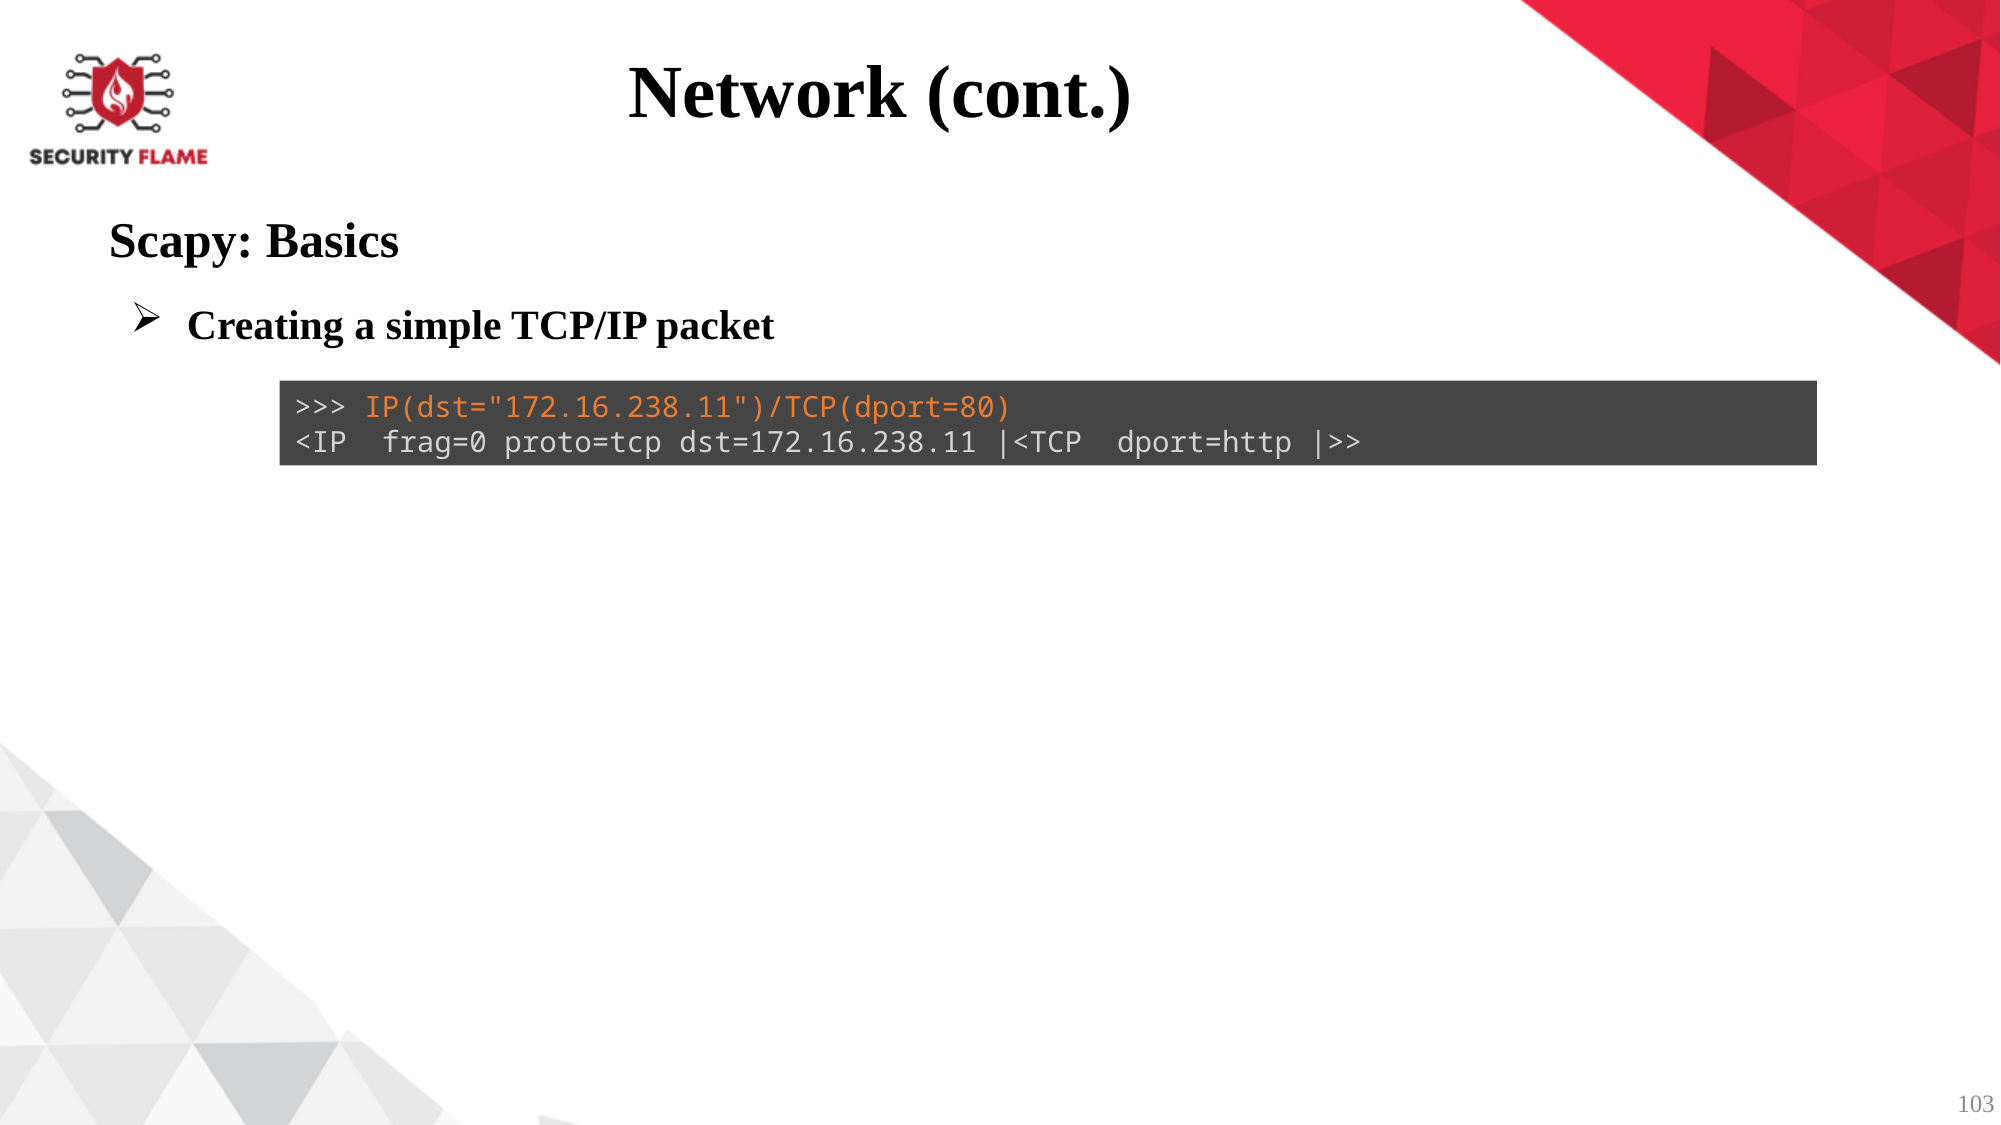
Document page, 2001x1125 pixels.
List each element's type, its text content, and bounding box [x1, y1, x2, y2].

slide_number 103 [1908, 1072, 2000, 1125]
picture [0, 0, 2001, 1125]
text_box Network (cont.) [613, 35, 1185, 140]
text_box Scapy: Basics [94, 199, 1796, 275]
text_box Creating a simple TCP/IP packet [115, 290, 1817, 355]
text_box >>> IP(dst="172.16.238.11")/TCP(dport=80) <IP frag=0 proto=tcp dst=172.16.238.11 |<TCP dport=http |>> [279, 380, 1817, 466]
